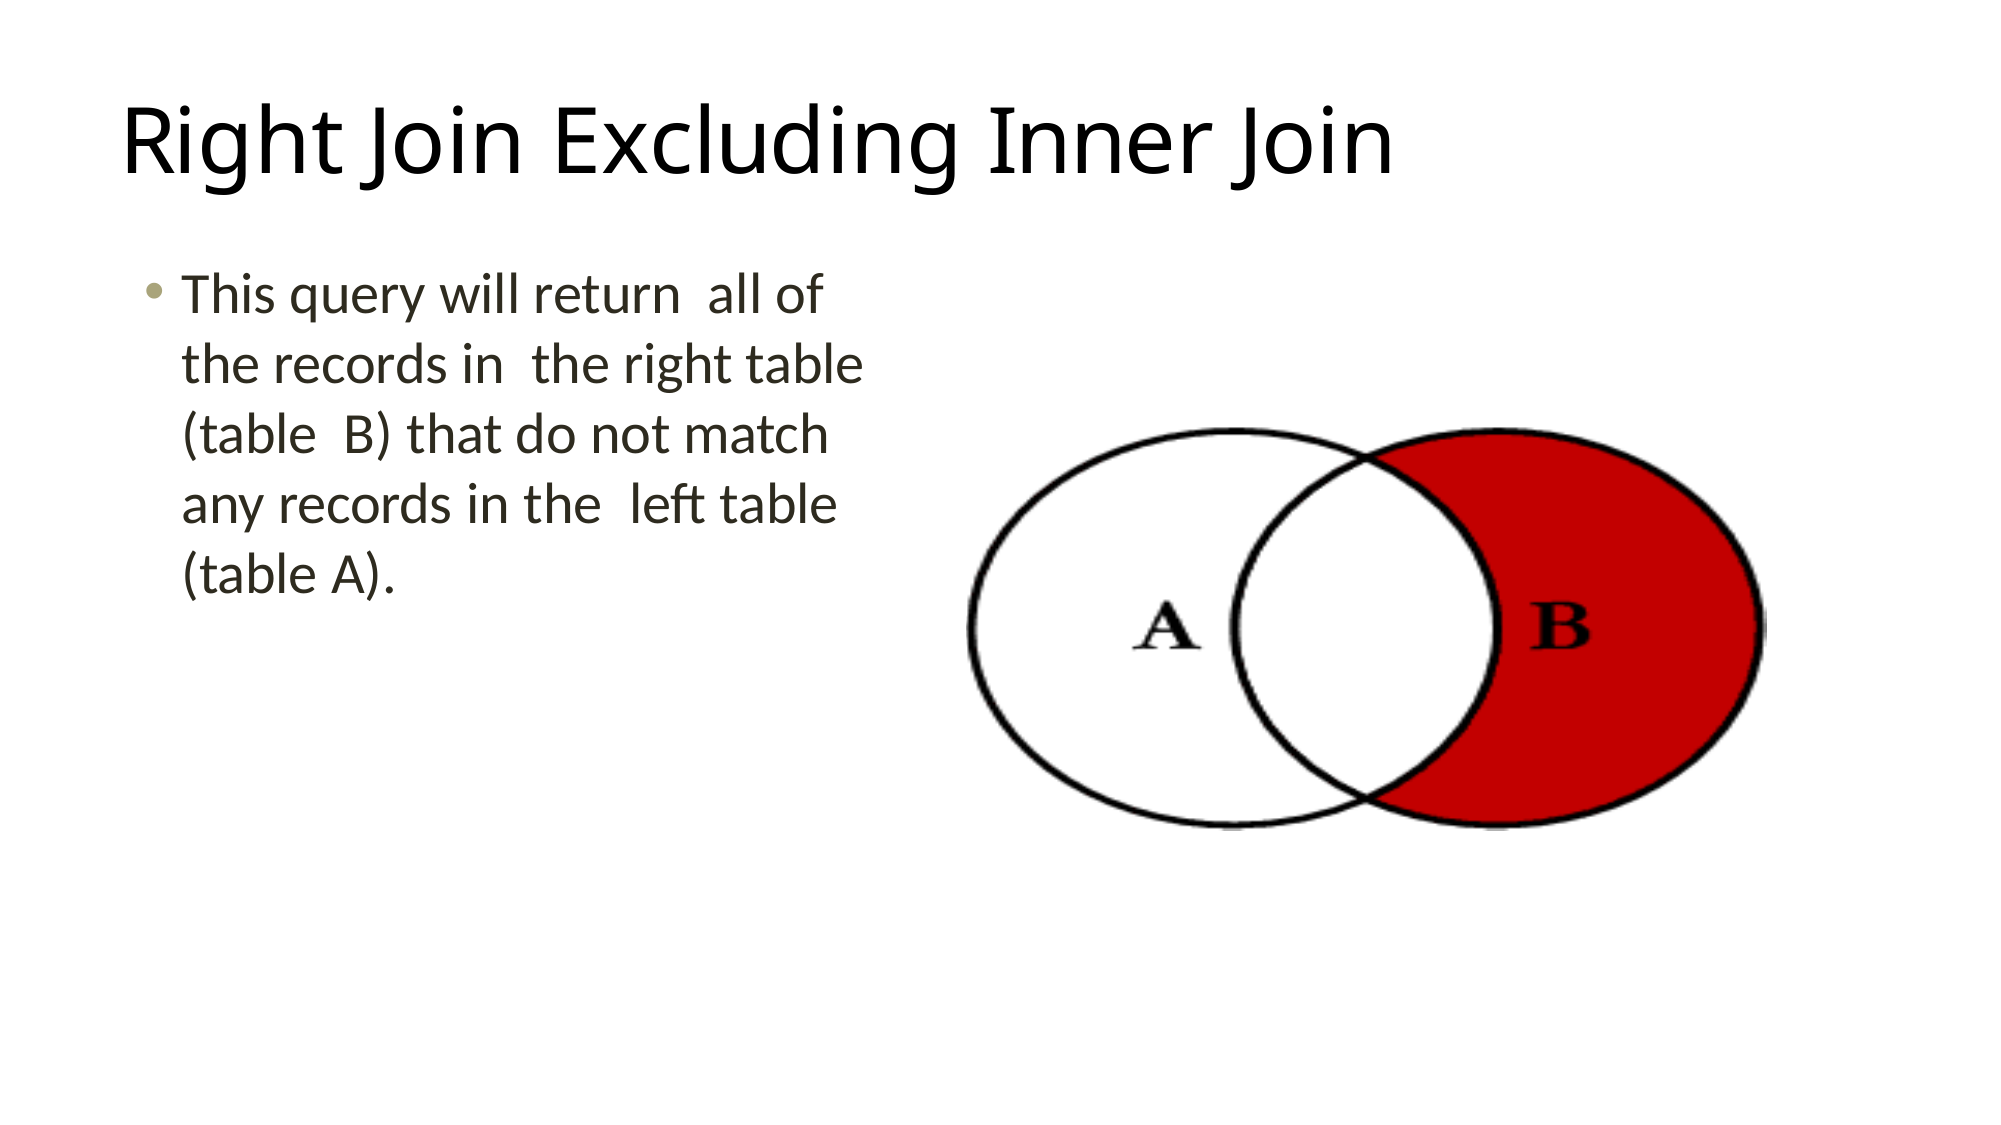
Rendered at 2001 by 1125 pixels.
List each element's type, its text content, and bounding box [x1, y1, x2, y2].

picture [966, 426, 1767, 831]
title Right Join Excluding Inner Join [117, 41, 1704, 232]
text_box This query will return all of the records in the right table (table B) that do not match any records in the left table (table A). [142, 253, 869, 606]
